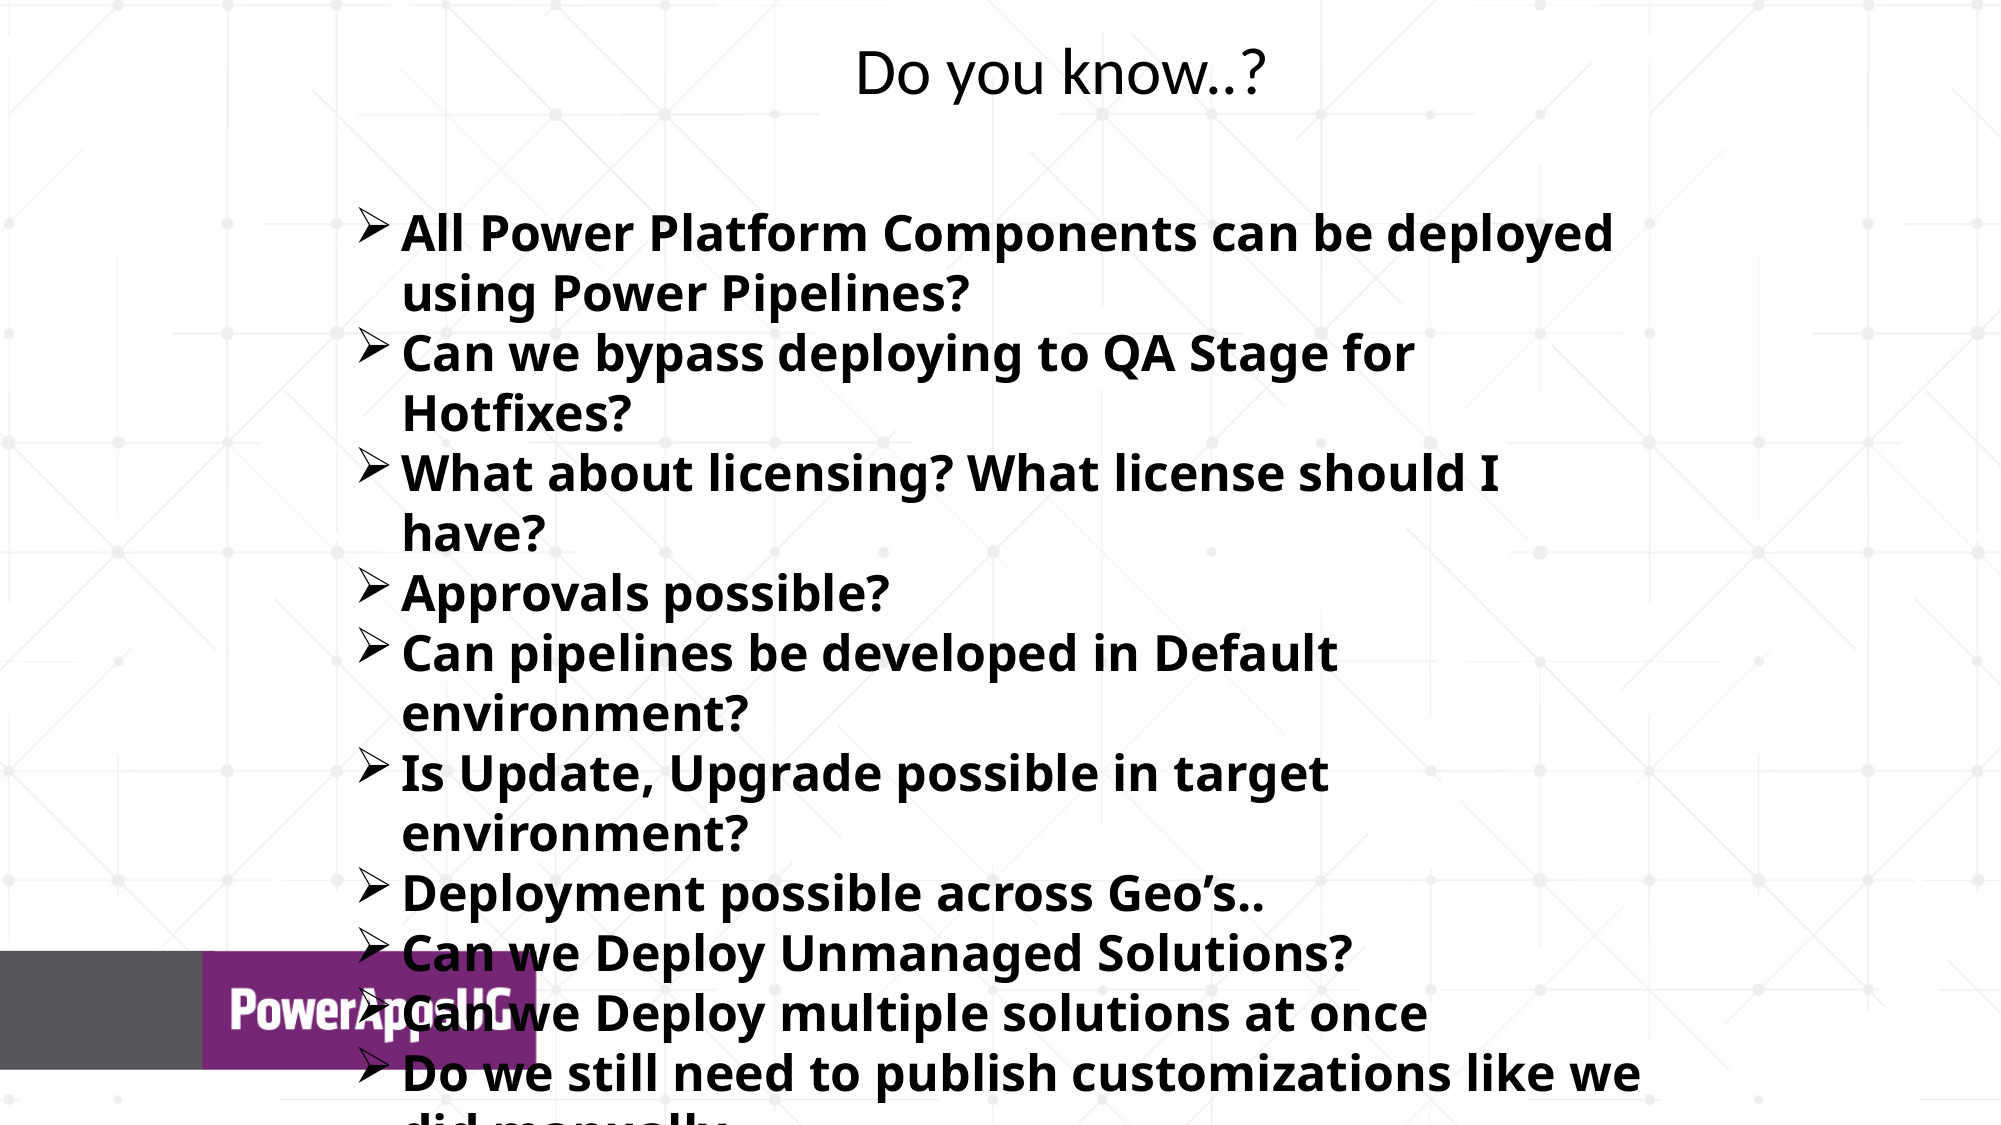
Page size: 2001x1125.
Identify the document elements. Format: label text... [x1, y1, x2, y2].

text_box All Power Platform Components can be deployed using Power Pipelines? Can we bypass deploying to QA Stage for Hotfixes? What about licensing? What license should I have? Approvals possible? Can pipelines be developed in Default environment? Is Update, Upgrade possible in target environment? Deployment possible across Geo’s.. Can we Deploy Unmanaged Solutions? Can we Deploy multiple solutions at once Do we still need to publish customizations like we did manually Is Impersonation possible? [339, 193, 1661, 1125]
picture [0, 0, 2001, 1125]
text_box Do you know..? [841, 20, 1286, 115]
